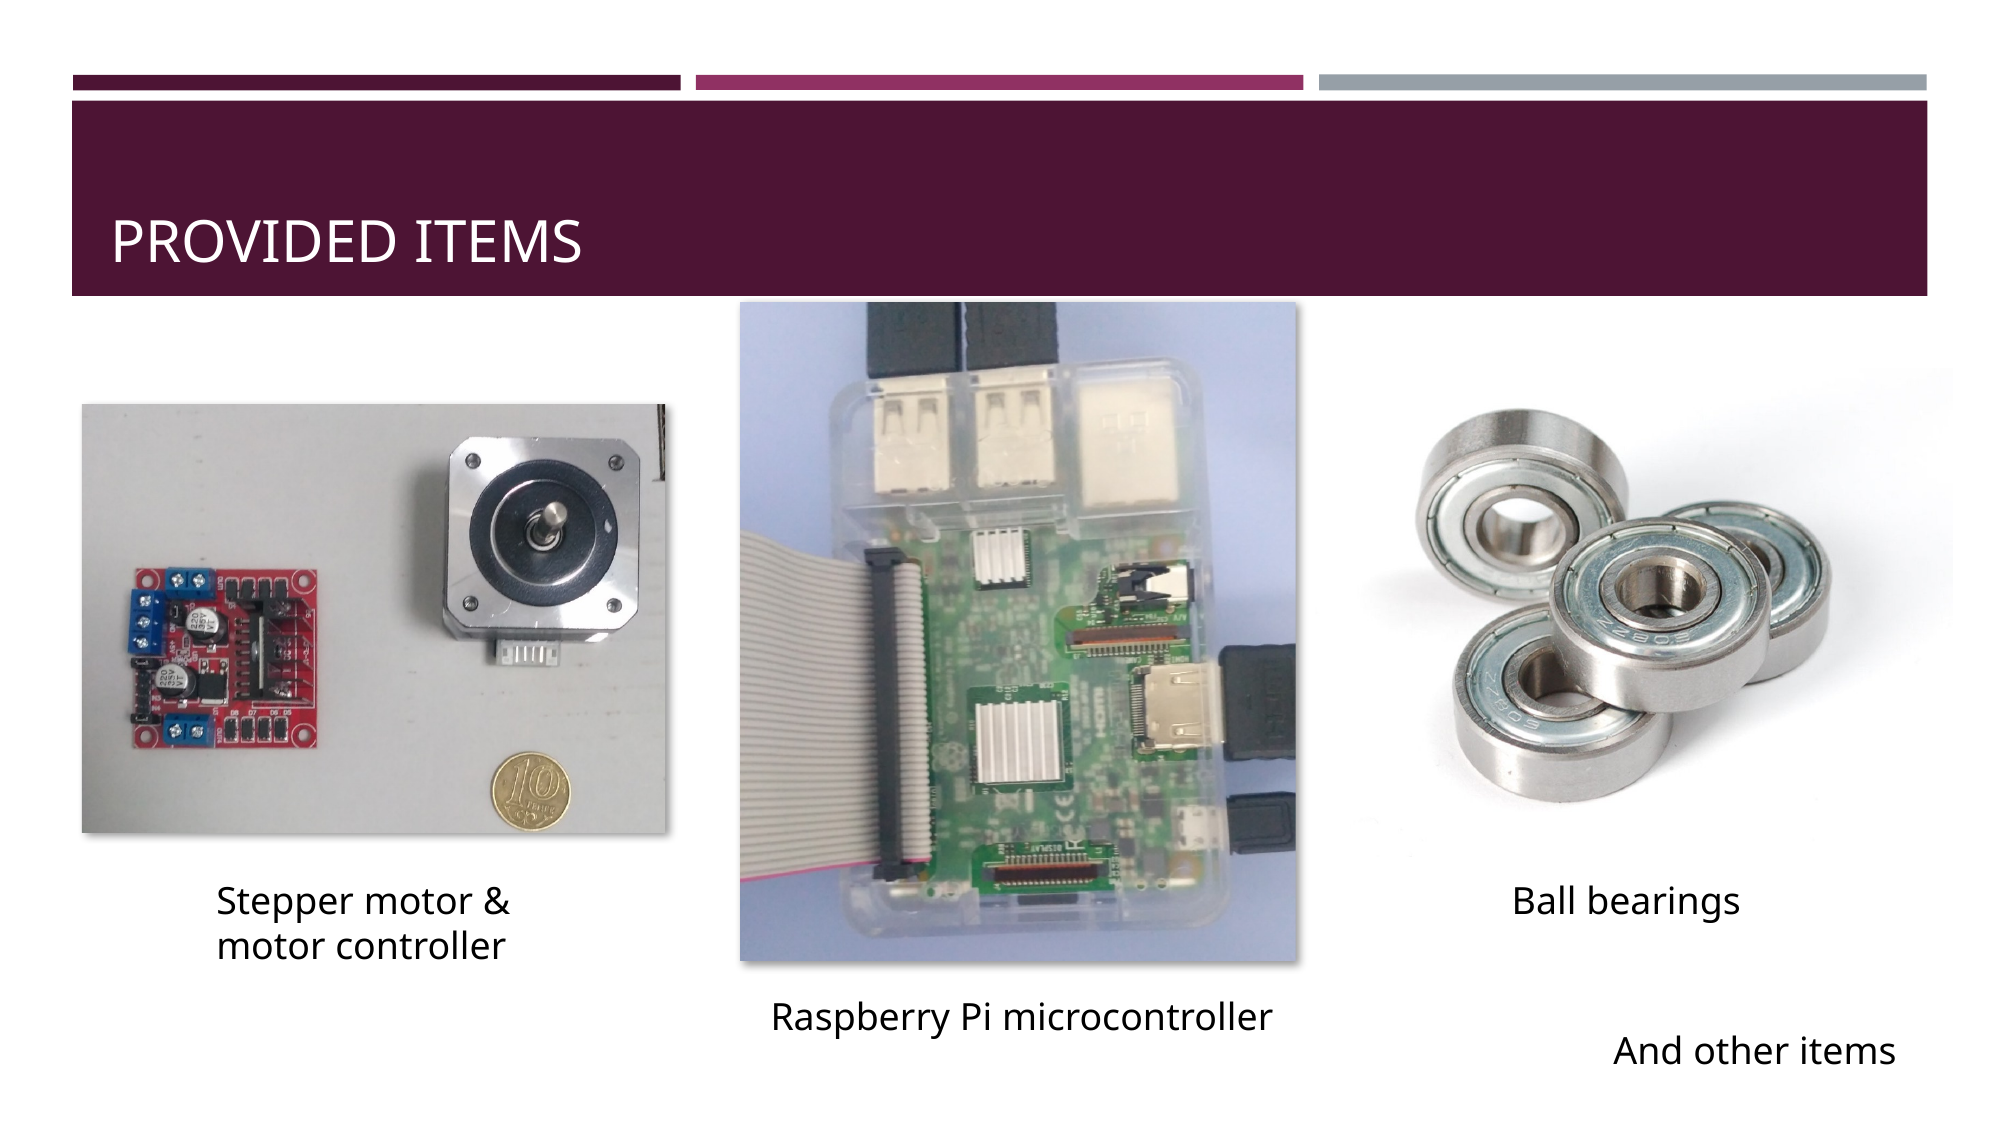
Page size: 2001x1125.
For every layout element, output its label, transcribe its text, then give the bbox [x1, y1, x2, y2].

picture [1302, 368, 1954, 858]
text_box Raspberry Pi microcontroller [755, 985, 1296, 1046]
picture [81, 404, 666, 833]
text_box Stepper motor & motor controller [201, 869, 575, 1022]
picture [739, 301, 1296, 961]
text_box Ball bearings [1496, 869, 1759, 931]
text_box And other items [1598, 1019, 1920, 1081]
title PROVIDED ITEMS [95, 115, 1905, 282]
